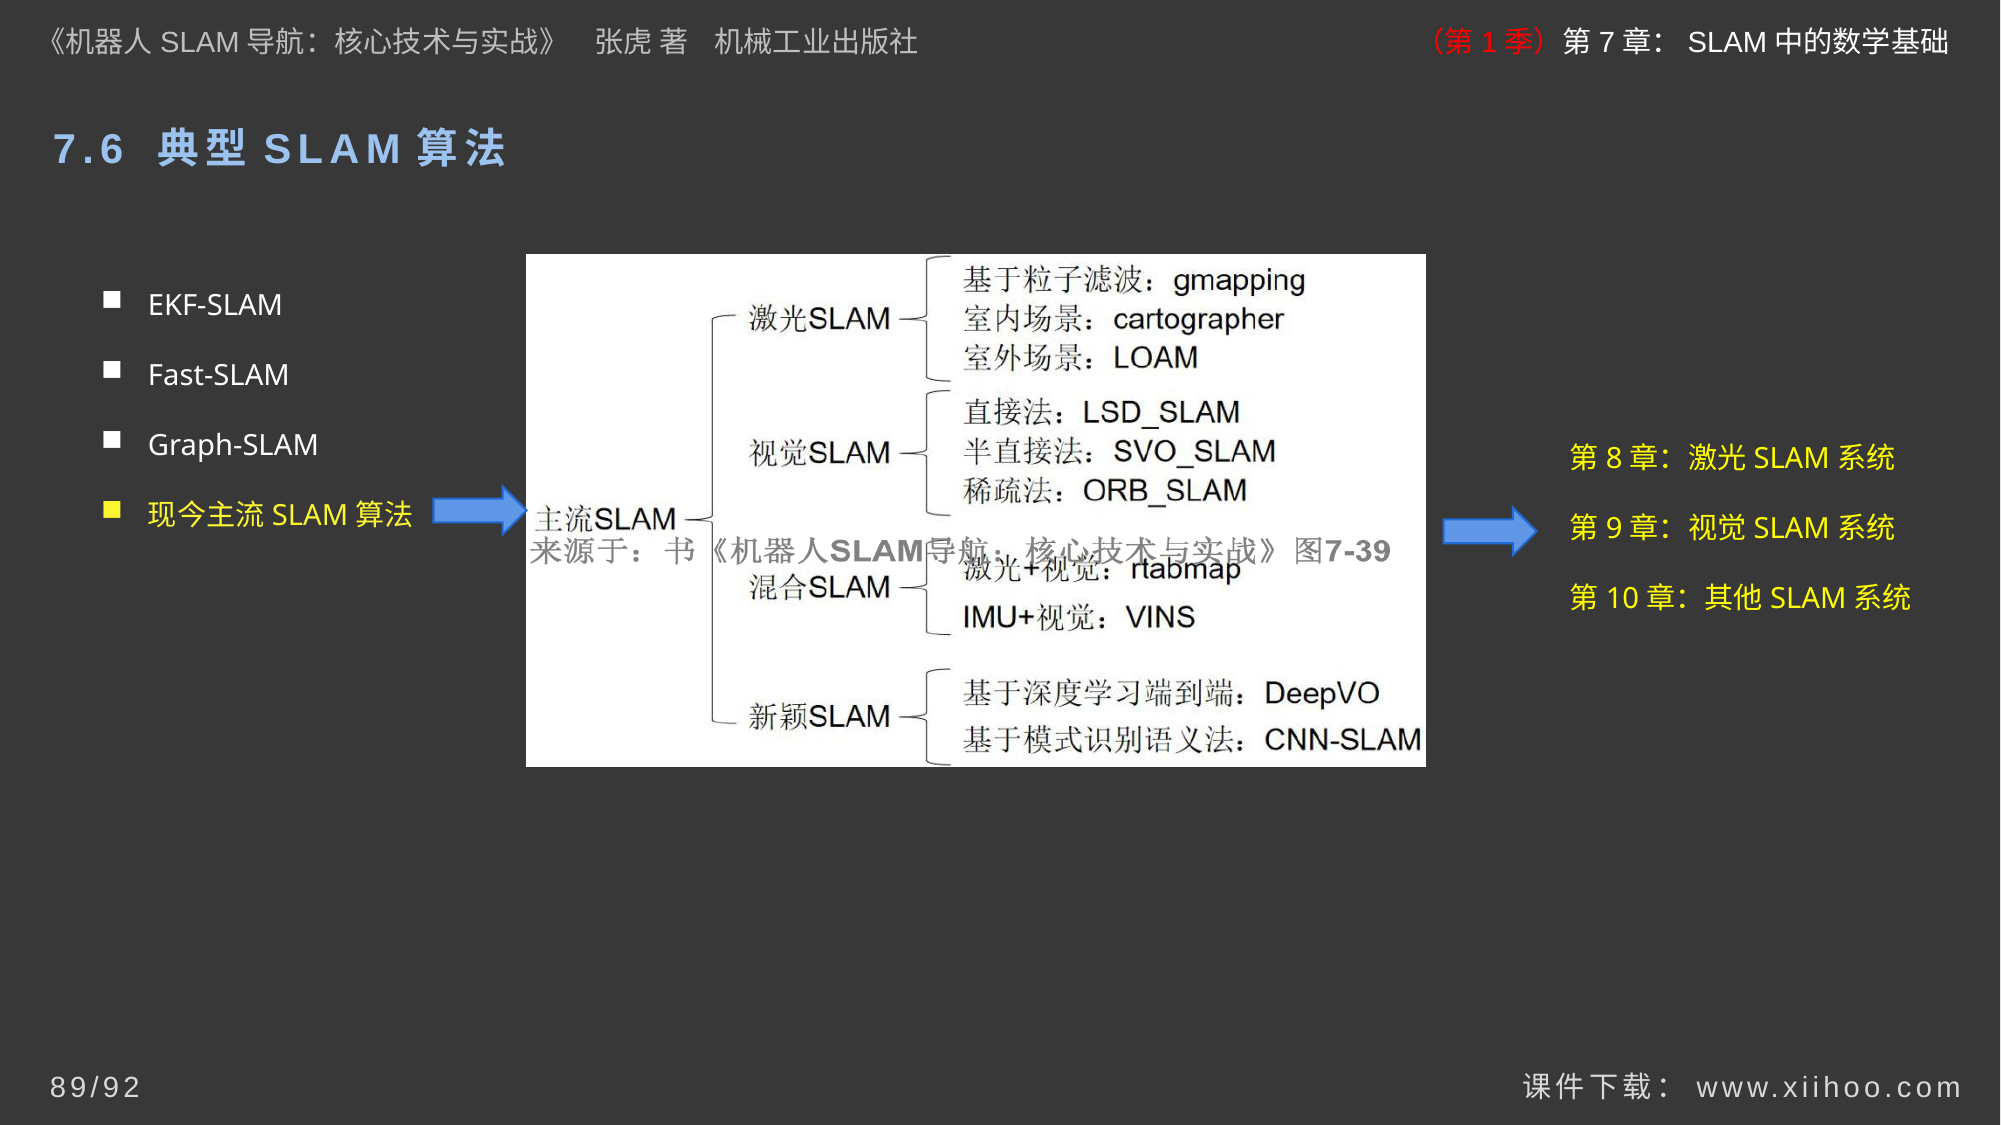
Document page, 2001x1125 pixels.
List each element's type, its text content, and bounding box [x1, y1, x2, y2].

text_box 课件下载：www.xiihoo.com [1493, 1057, 1991, 1114]
title 7.6 典型SLAM算法 [38, 98, 768, 180]
text_box 89/92 [34, 1060, 187, 1111]
text_box 第8章：激光SLAM系统 第9章：视觉SLAM系统 第10章：其他SLAM系统 [1554, 396, 1929, 622]
text_box [432, 484, 526, 537]
text_box [1442, 504, 1539, 558]
picture [0, 0, 2001, 1125]
text_box 《机器人SLAM导航：核心技术与实战》 张虎 著 机械工业出版社 [16, 16, 940, 66]
text_box （第1季）第7章：SLAM中的数学基础 [1075, 16, 1965, 66]
text_box EKF-SLAM Fast-SLAM Graph-SLAM 现今主流SLAM算法 [86, 243, 436, 539]
